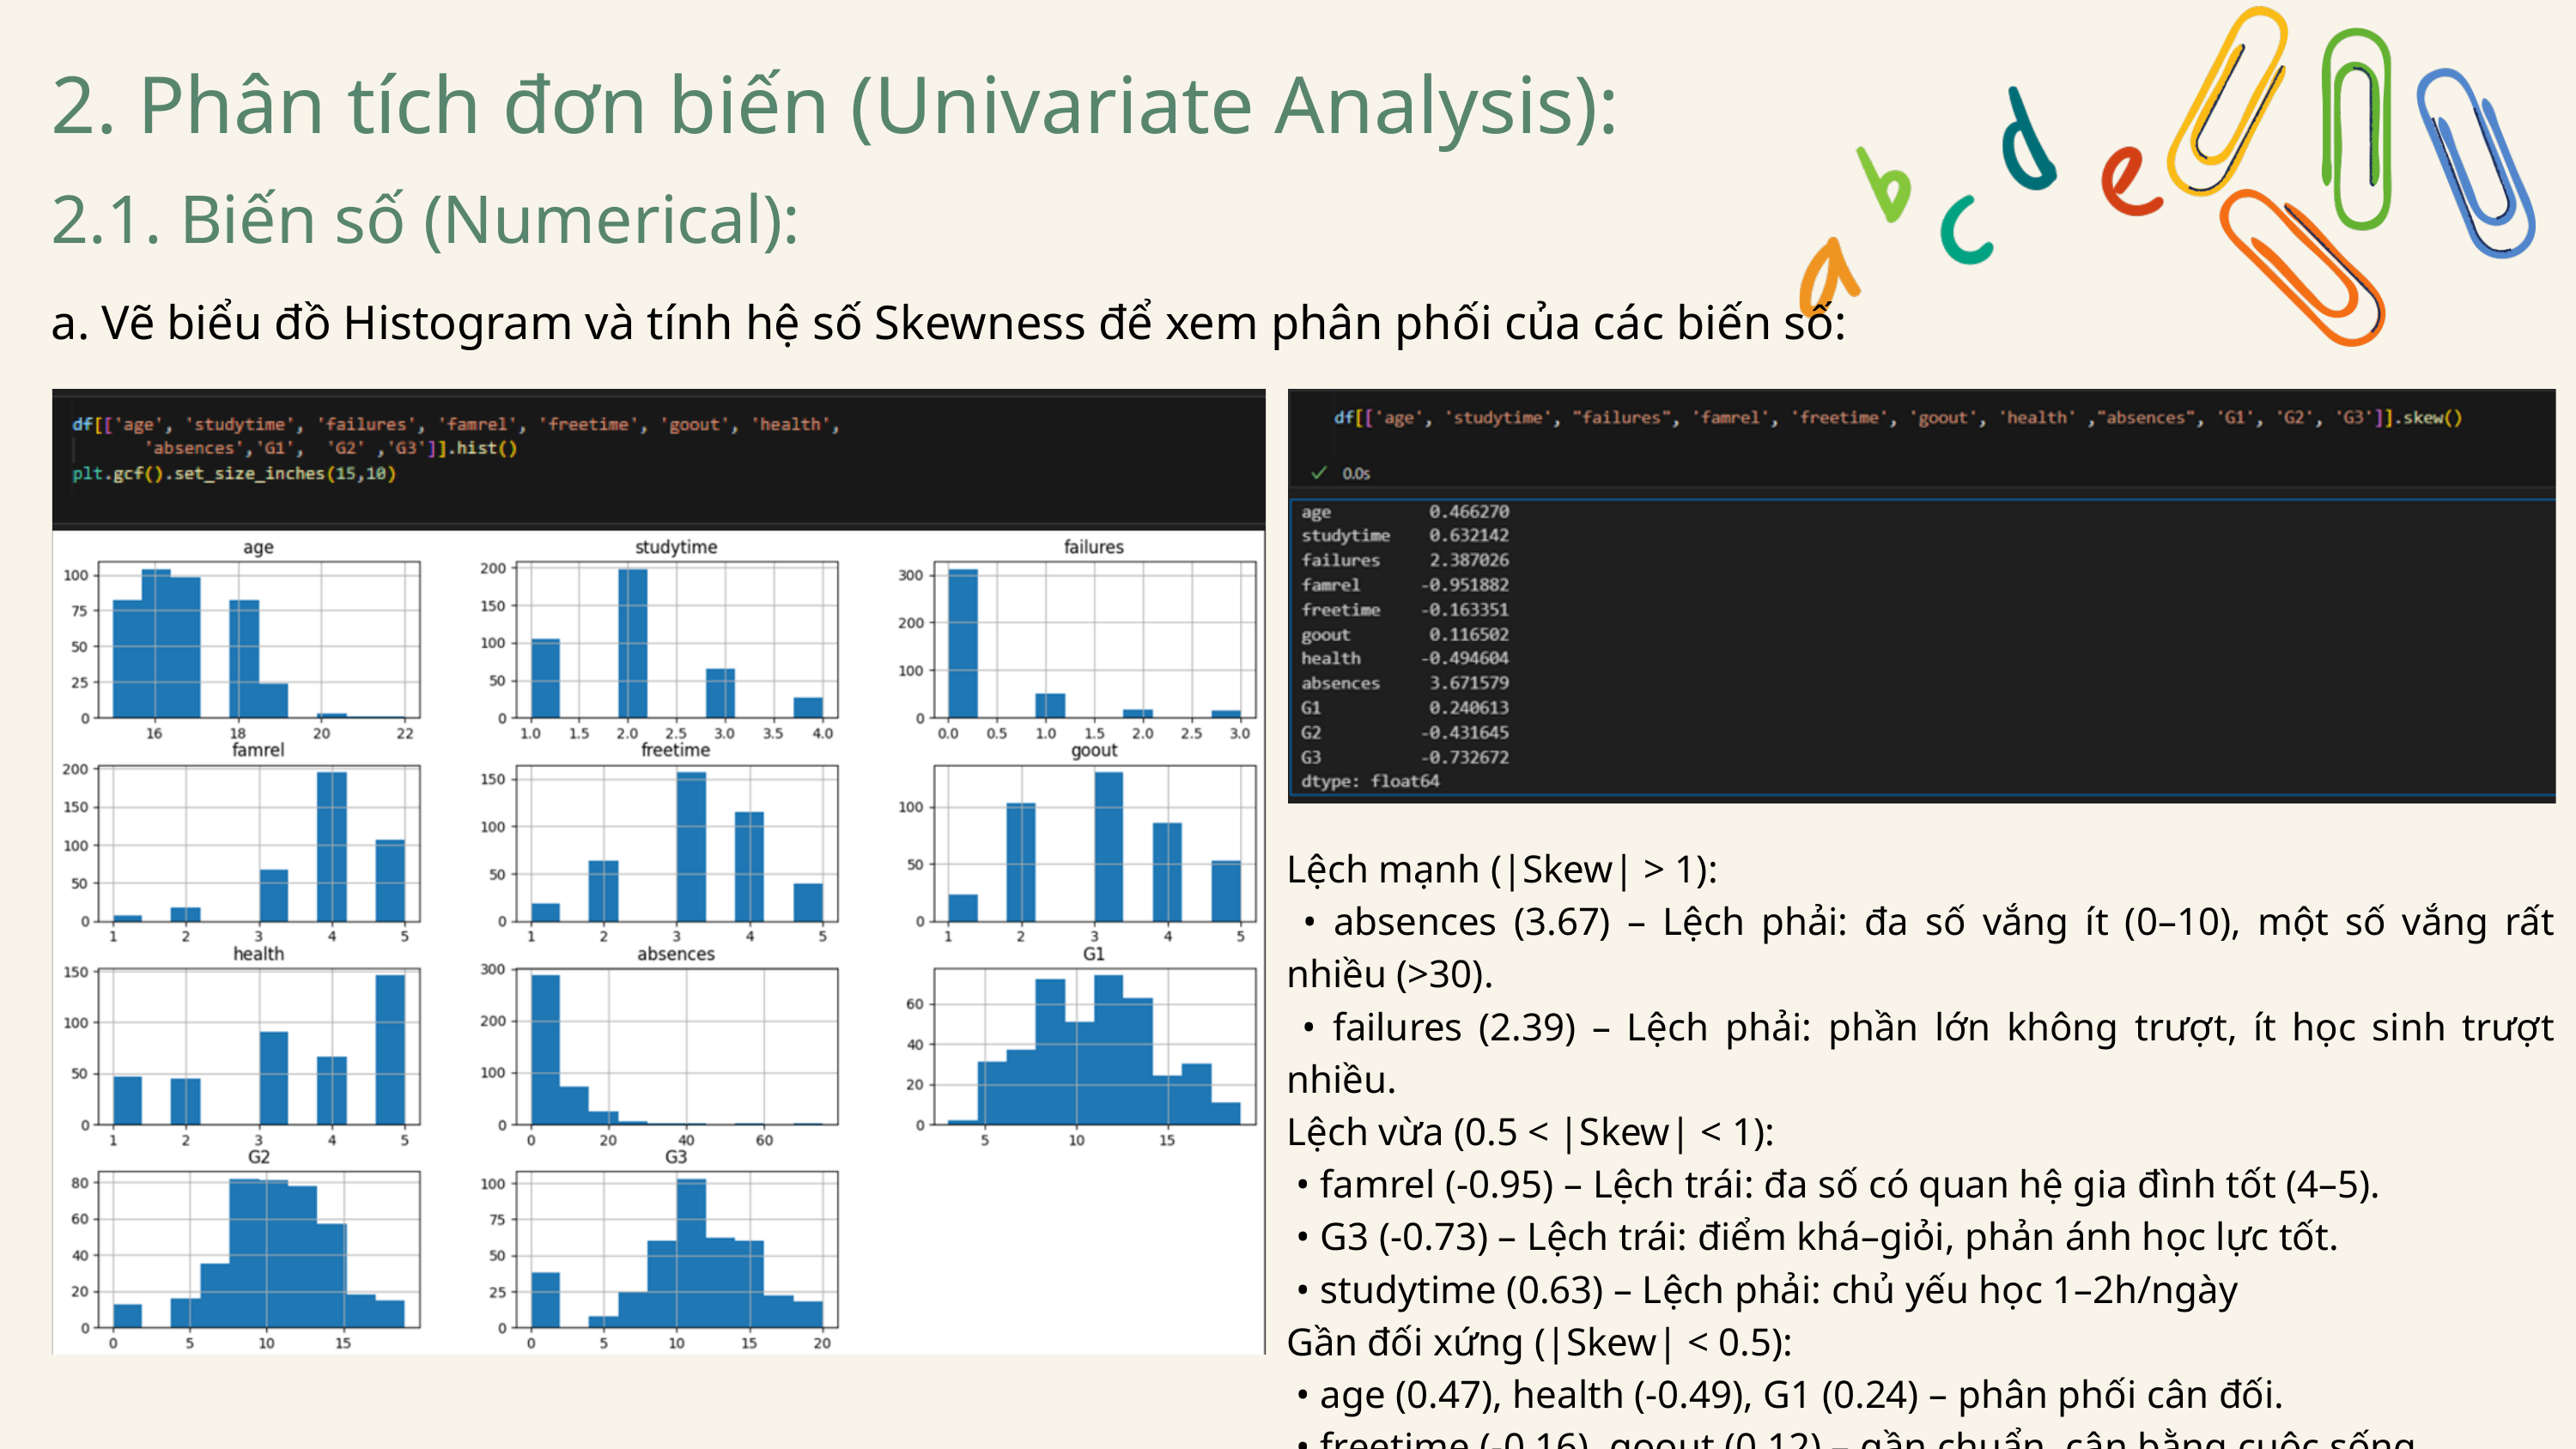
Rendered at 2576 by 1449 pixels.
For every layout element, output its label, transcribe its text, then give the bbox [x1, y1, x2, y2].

text_box [1799, 86, 2165, 319]
text_box 2.1. Biến số (Numerical): [51, 163, 850, 257]
text_box a. Vẽ biểu đồ Histogram và tính hệ số Skewness để xem phân phối của các biến số: [51, 283, 2033, 349]
text_box [52, 389, 1267, 530]
text_box 2. Phân tích đơn biến (Univariate Analysis): [51, 38, 1784, 149]
text_box [1287, 389, 2556, 803]
text_box [2164, 0, 2537, 347]
text_box [52, 530, 1267, 1355]
text_box Lệch mạnh (|Skew| > 1): • absences (3.67) – Lệch phải: đa số vắng ít (0–10), một số vắng rất nhiều (>30). • failures (2.39) – Lệch phải: phần lớn không trượt, ít học sinh trượt nhiều. Lệch vừa (0.5 < |Skew| < 1): • famrel (-0.95) – Lệch trái: đa số có quan hệ gia đình tốt (4–5). • G3 (-0.73) – Lệch trái: điểm khá–giỏi, phản ánh học lực tốt. • studytime (0.63) – Lệch phải: chủ yếu học 1–2h/ngày Gần đối xứng (|Skew| < 0.5): • age (0.47), health (-0.49), G1 (0.24) – phân phối cân đối. • freetime (-0.16), goout (0.12) – gần chuẩn, cân bằng cuộc sống. [1286, 837, 2556, 1449]
